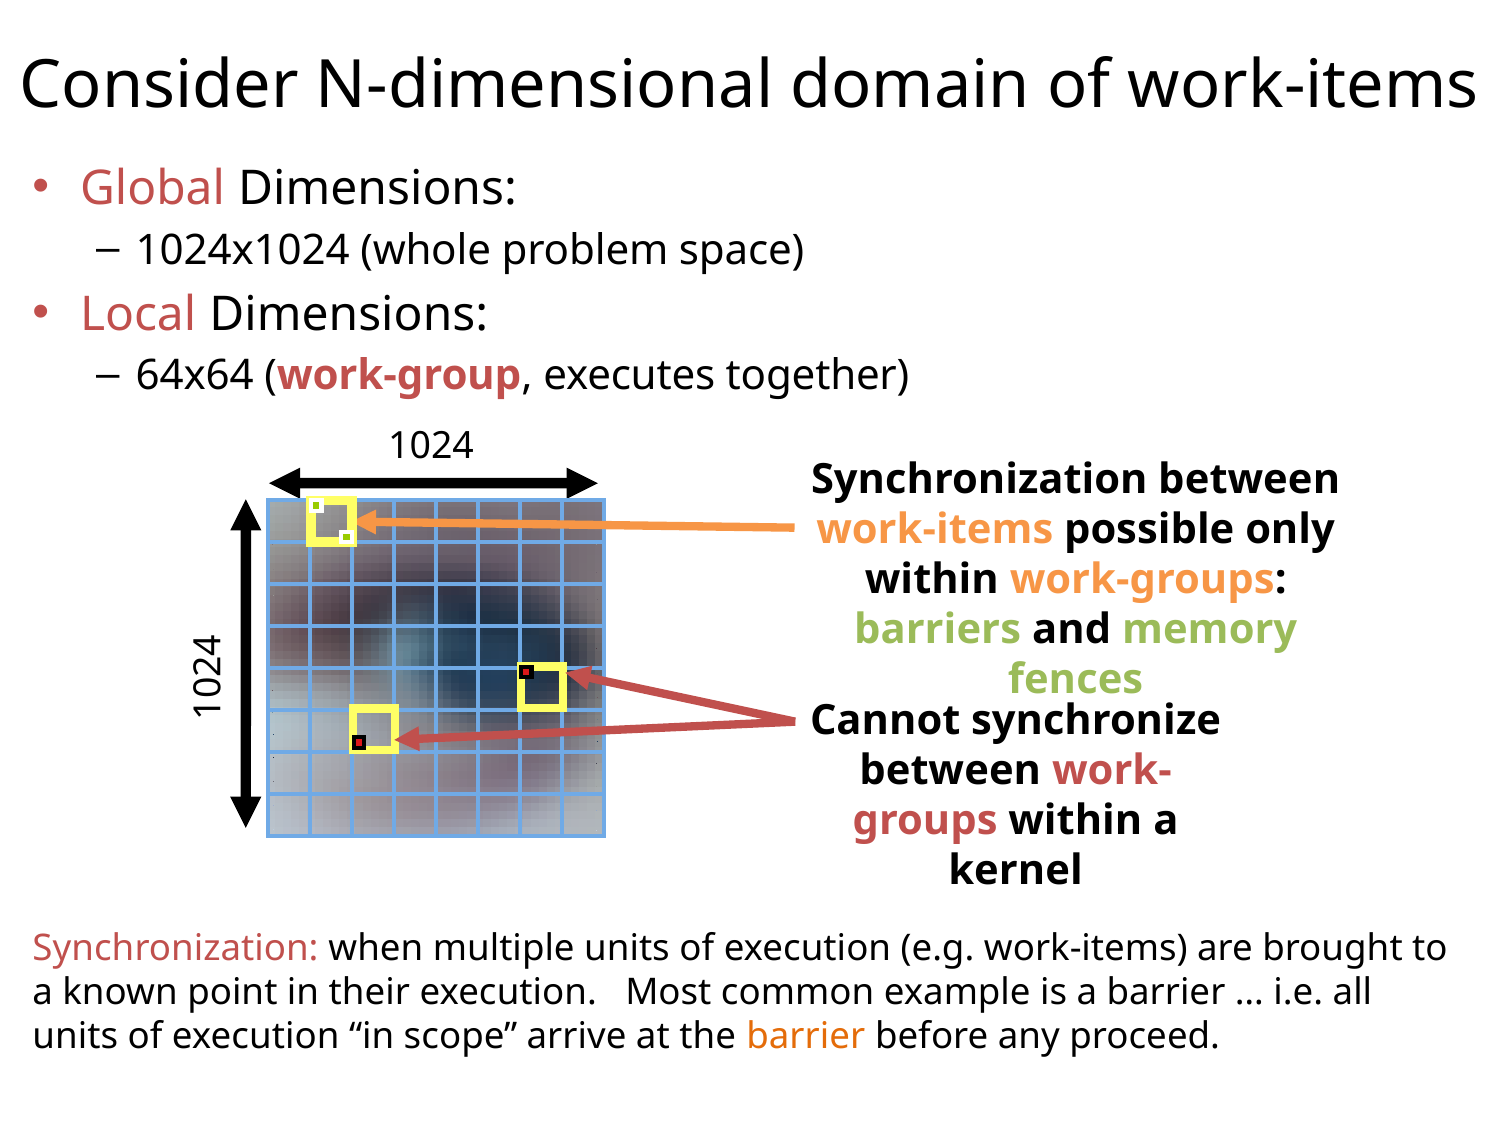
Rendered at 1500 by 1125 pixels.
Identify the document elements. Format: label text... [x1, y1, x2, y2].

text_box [267, 541, 605, 837]
text_box Consider N-dimensional domain of work-items [0, 2, 1500, 161]
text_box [353, 666, 532, 748]
text_box 1024 [382, 420, 484, 466]
text_box Synchronization: when multiple units of execution (e.g. work-items) are brought to a known point in their execution. Most common example is a barrier … i.e. all units of execution “in scope” arrive at the barrier before any proceed. [17, 916, 1471, 1094]
text_box [239, 499, 253, 828]
picture [267, 499, 352, 541]
text_box Global Dimensions: 1024x1024 (whole problem space) Local Dimensions: 64x64 (work-group, executes together) [17, 148, 1471, 409]
text_box [268, 476, 598, 490]
text_box Synchronization between work-items possible only within work-groups: barriers and memory fences [793, 452, 1353, 753]
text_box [352, 499, 605, 541]
text_box 1024 [183, 625, 228, 727]
text_box Cannot synchronize between work-groups within a kernel [793, 693, 1233, 943]
